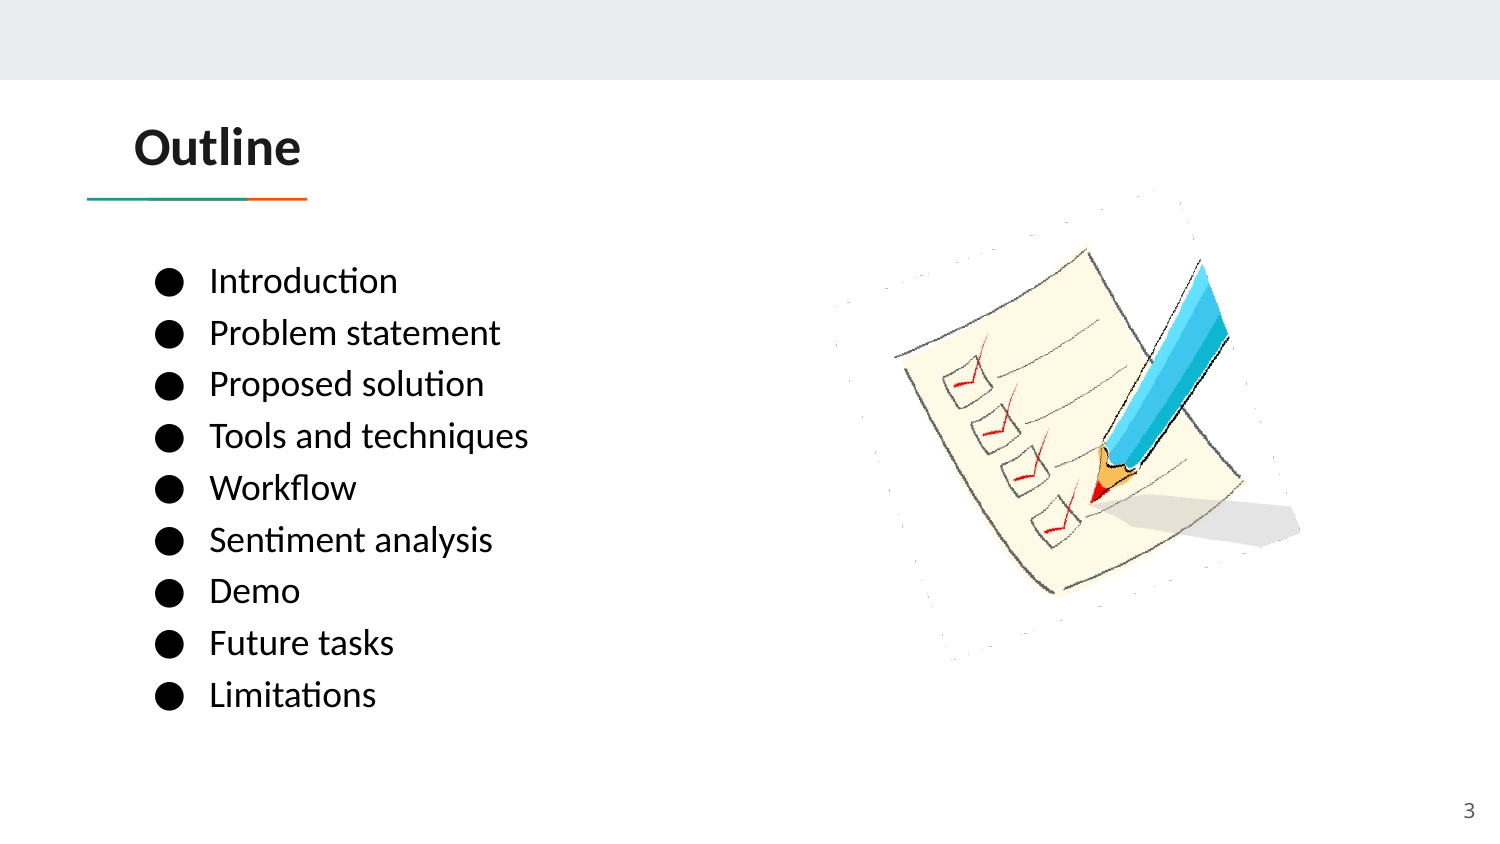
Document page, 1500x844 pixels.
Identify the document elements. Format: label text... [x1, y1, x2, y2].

list Introduction Problem statement Proposed solution Tools and techniques Workflow Sentiment analysis Demo Future tasks Limitations [119, 234, 1381, 733]
picture [823, 183, 1300, 660]
title Outline [119, 96, 1381, 185]
slide_number 3 [1400, 779, 1491, 844]
